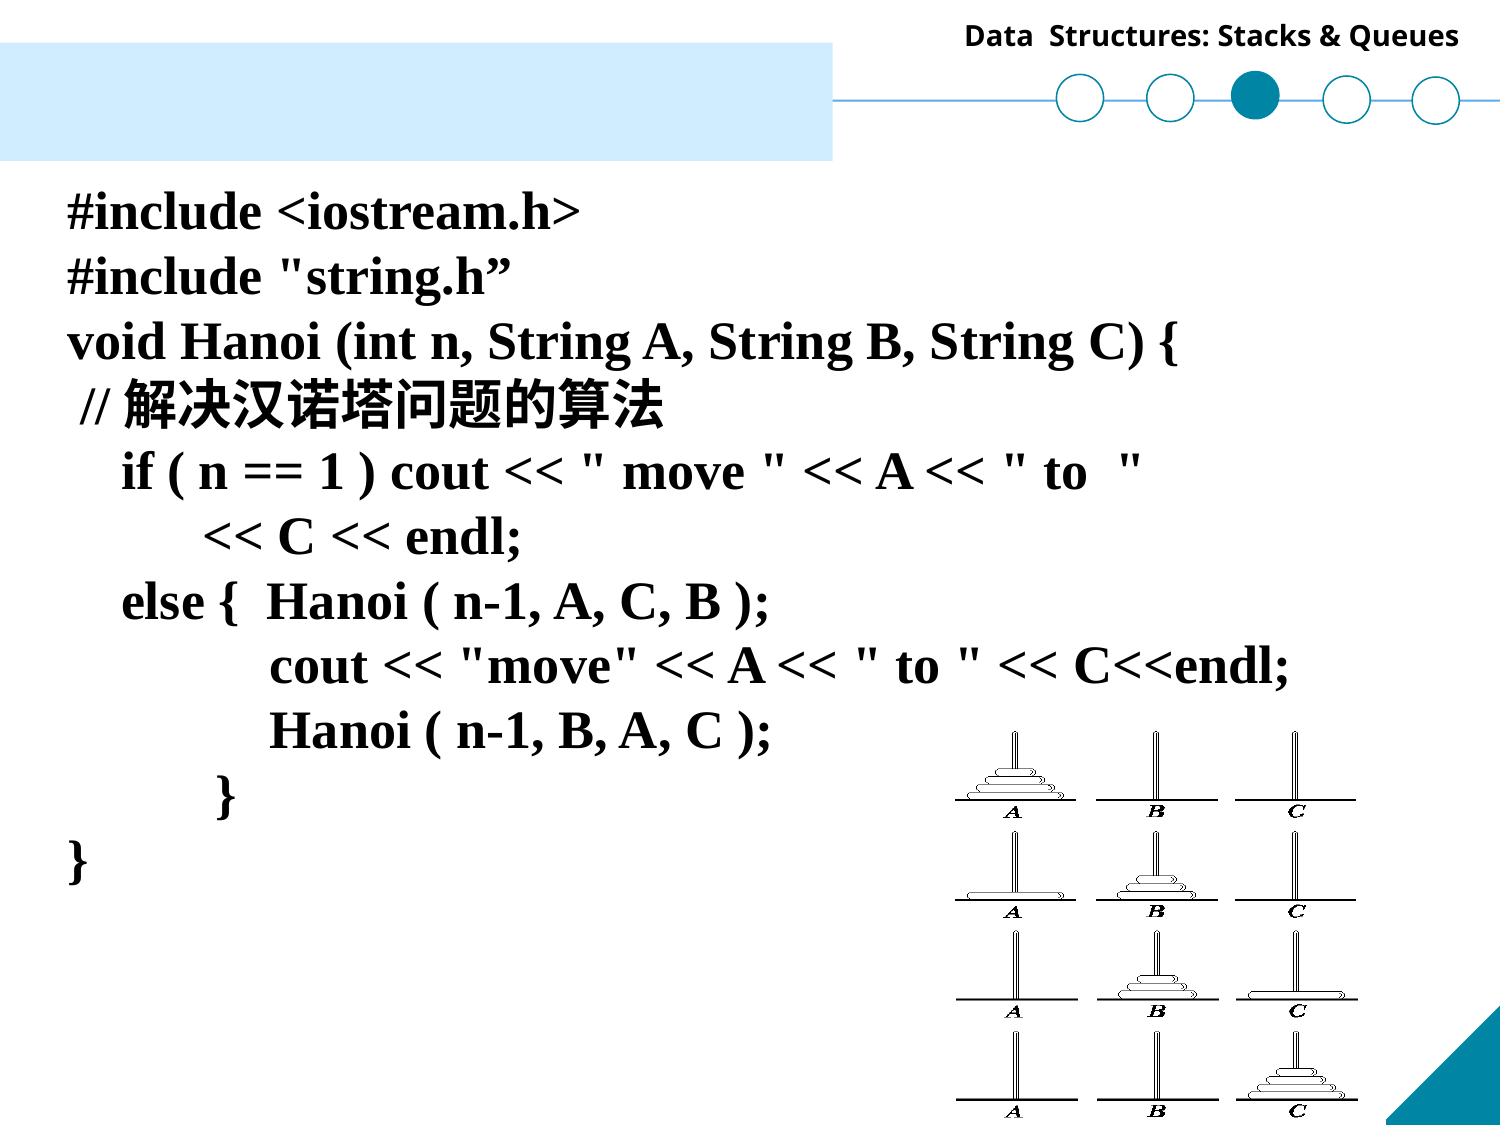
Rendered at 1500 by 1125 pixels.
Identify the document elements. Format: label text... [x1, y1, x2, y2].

text_box #include <iostream.h> #include "string.h” void Hanoi (int n, String A, String B, String C) { //解决汉诺塔问题的算法 if ( n == 1 ) cout << " move " << A << " to " << C << endl; else { Hanoi ( n-1, A, C, B ); cout << "move" << A << " to " << C<<endl; Hanoi ( n-1, B, A, C ); } } [52, 167, 1500, 898]
text_box [104, 112, 1370, 167]
picture [938, 725, 1386, 1125]
text_box [1146, 74, 1194, 122]
text_box [1231, 71, 1279, 119]
text_box [1056, 74, 1104, 122]
text_box [1323, 76, 1371, 124]
text_box [1412, 77, 1460, 125]
